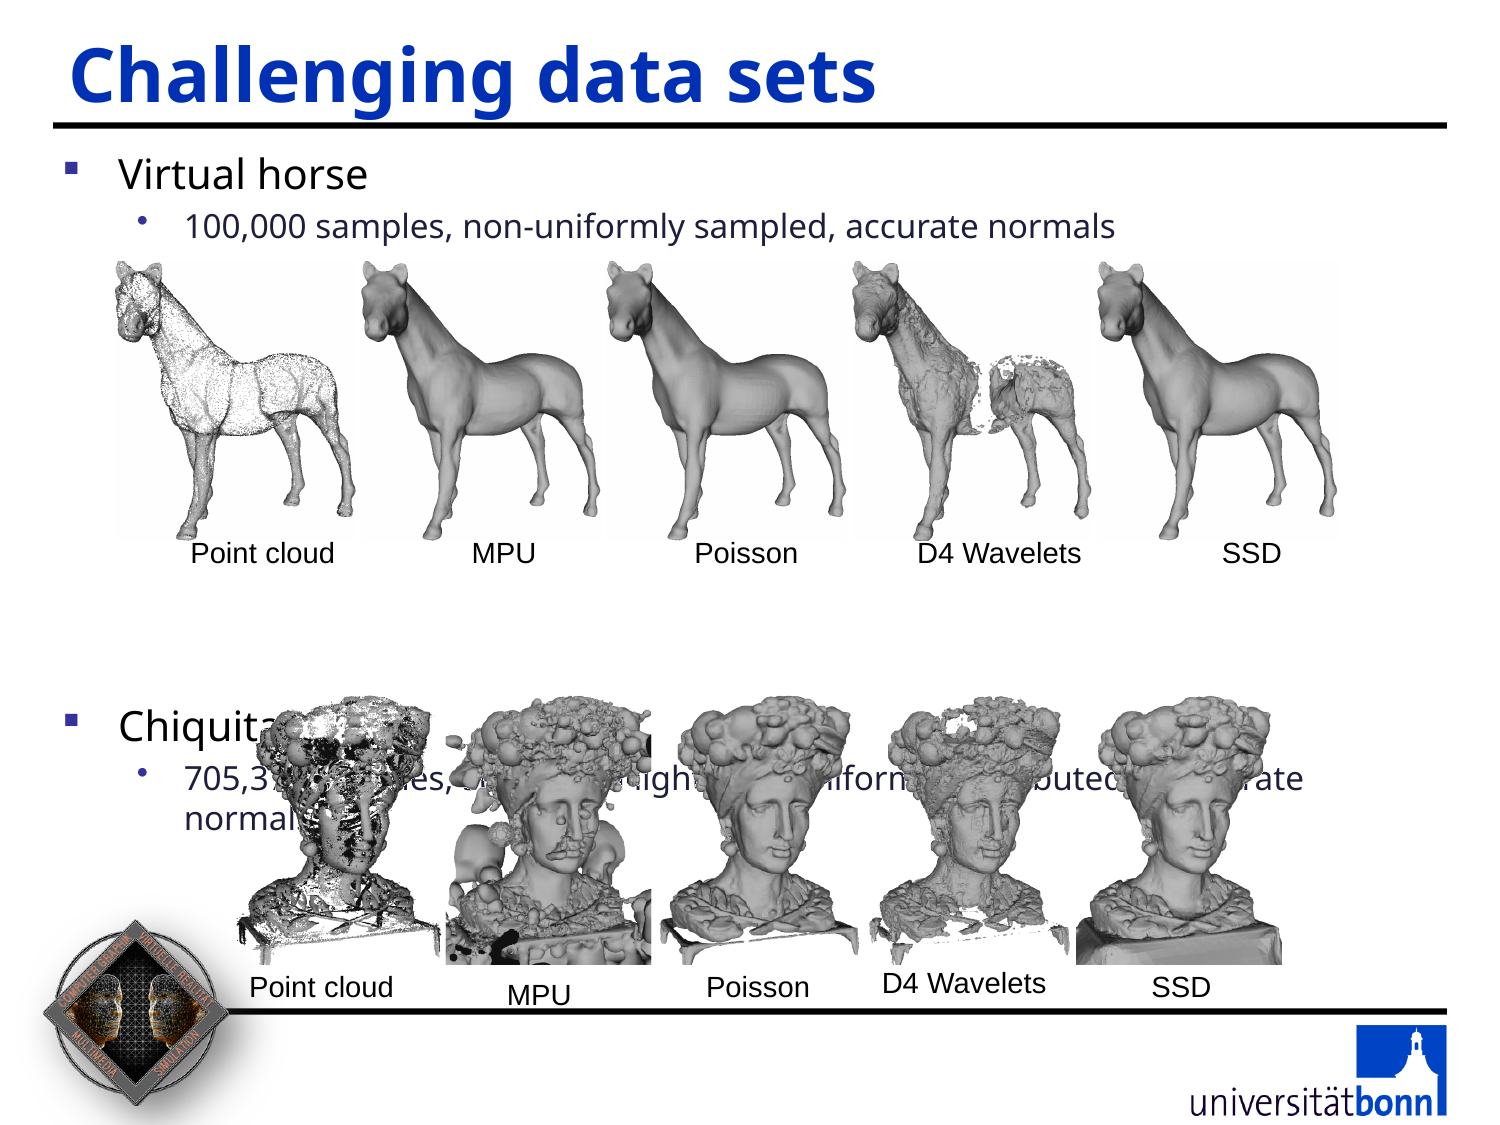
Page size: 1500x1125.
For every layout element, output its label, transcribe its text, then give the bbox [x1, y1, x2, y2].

picture [105, 245, 1348, 545]
picture [234, 679, 1290, 976]
text_box MPU [492, 985, 657, 1019]
picture [1189, 1023, 1448, 1117]
text_box MPU [456, 553, 621, 577]
picture [41, 917, 229, 1106]
text_box Point cloud [175, 553, 364, 577]
text_box D4 Wavelets [902, 553, 1137, 577]
text_box SSD [1136, 960, 1372, 1011]
text_box D4 Wavelets [867, 985, 1102, 1007]
text_box Point cloud [234, 984, 422, 1011]
text_box Poisson [691, 985, 856, 1011]
title Challenging data sets [52, 18, 1448, 126]
list Virtual horse 100,000 samples, non-uniformly sampled, accurate normals Chiquita 705,375 samples, structured light, non-uniformly distributed, inaccurate normals [46, 140, 1441, 1016]
text_box SSD [1207, 527, 1442, 577]
text_box Poisson [679, 553, 844, 577]
